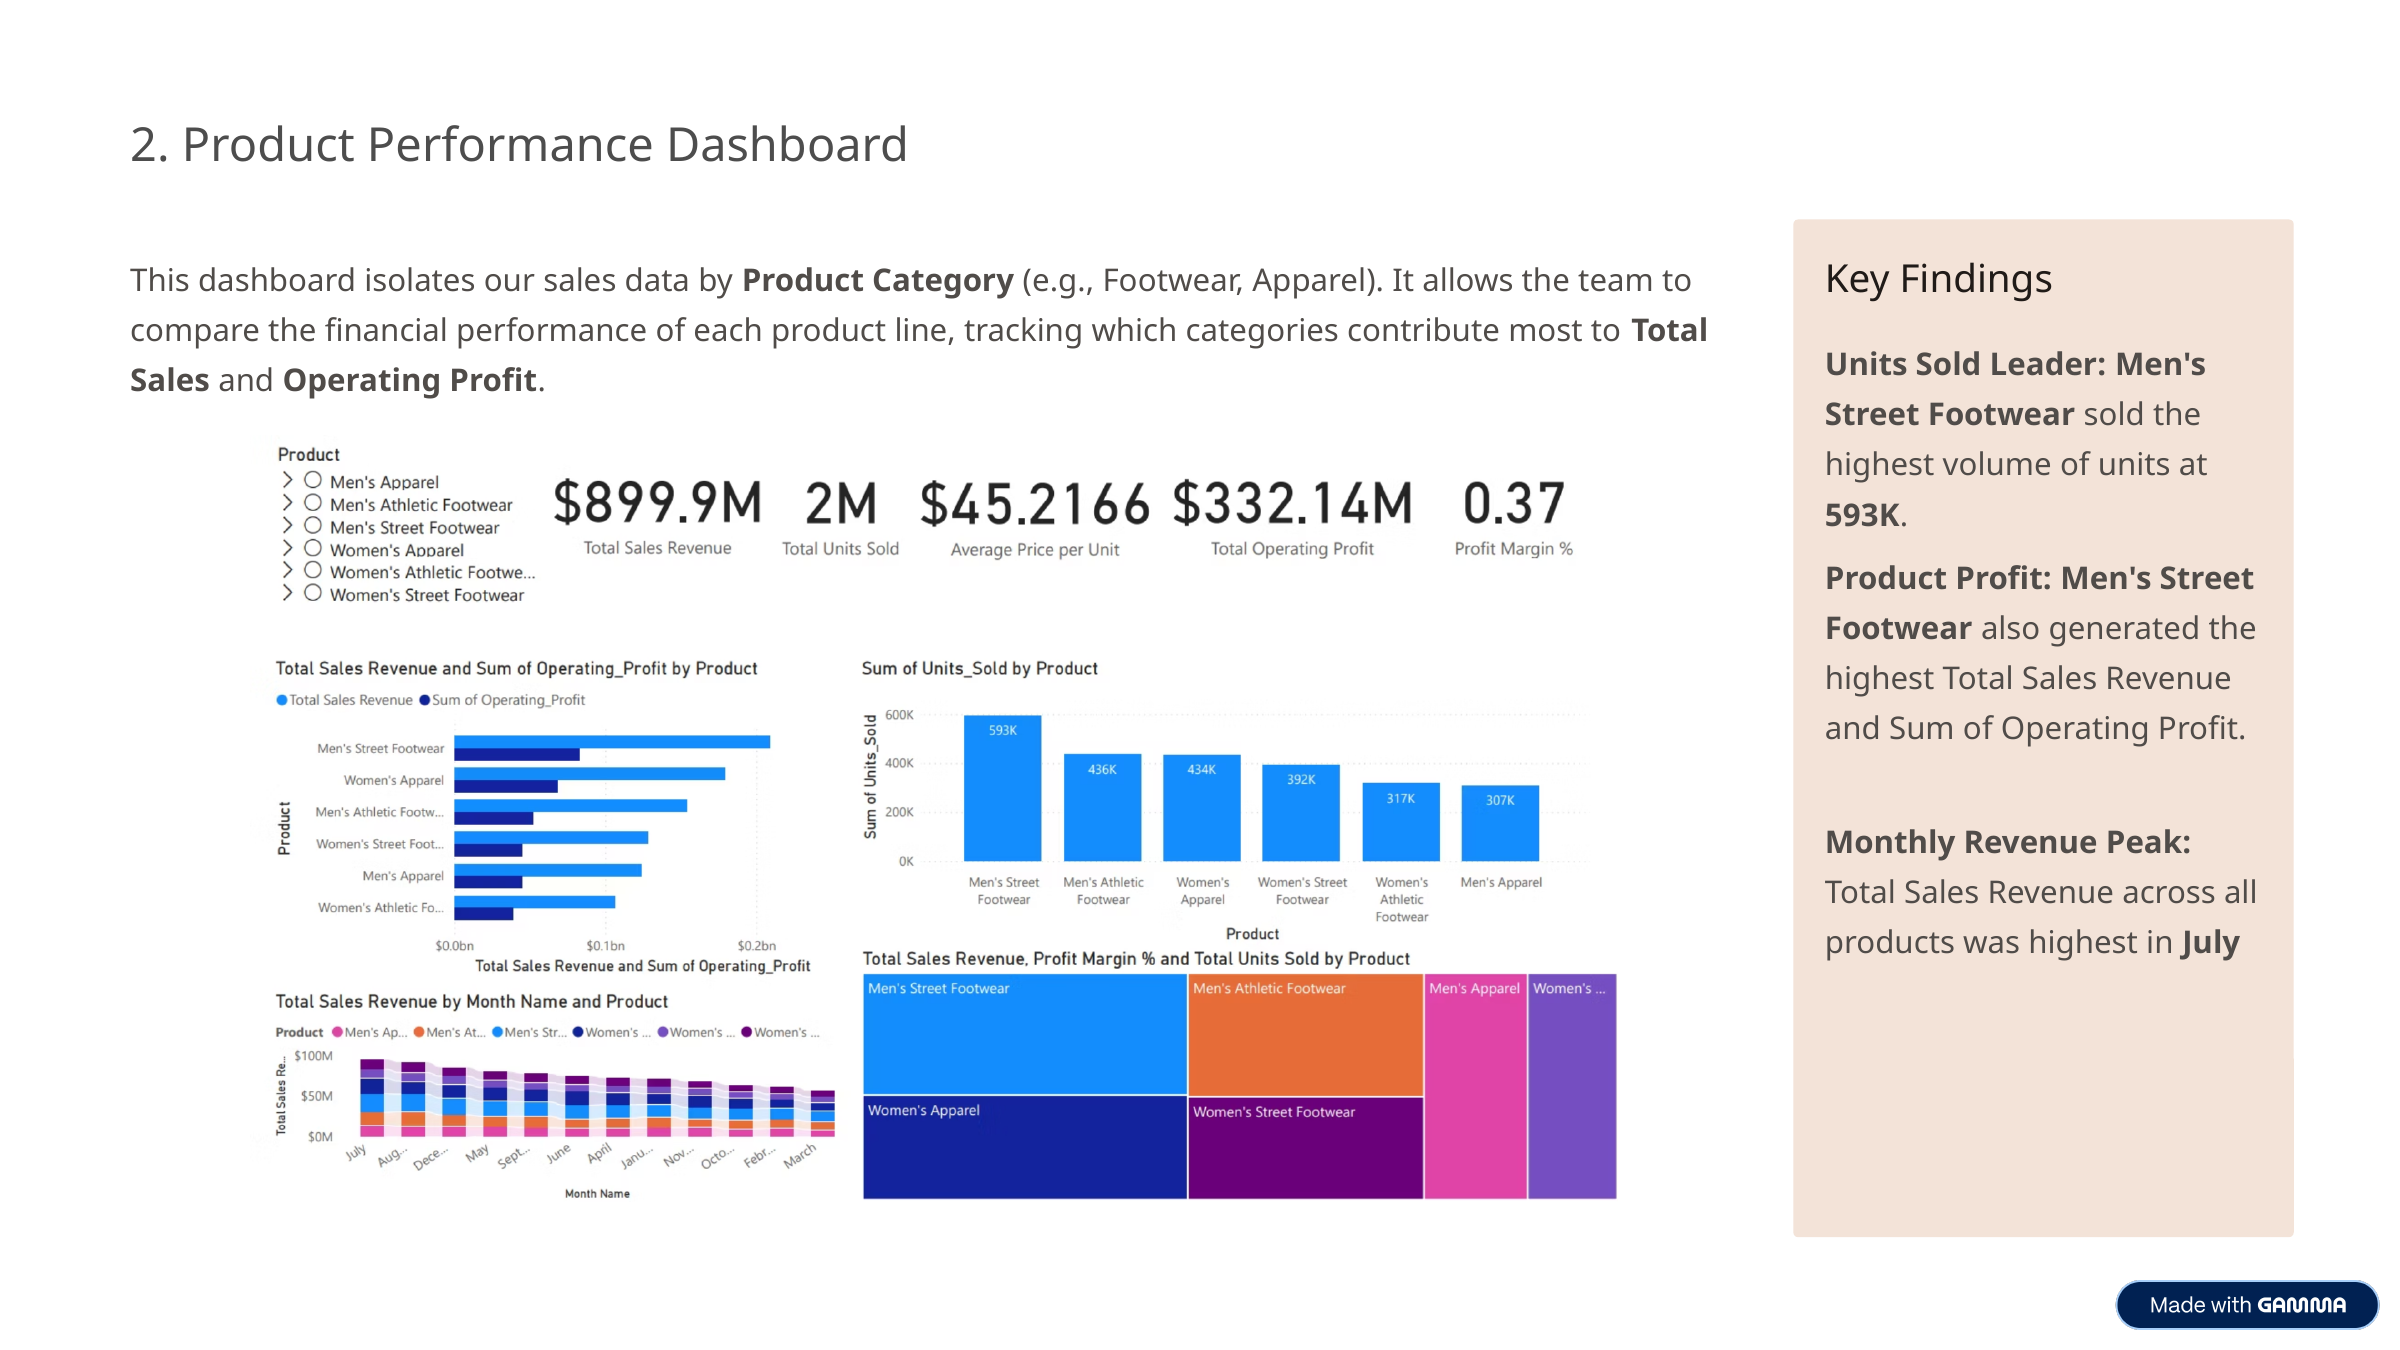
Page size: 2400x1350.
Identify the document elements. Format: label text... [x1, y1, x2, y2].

picture [250, 435, 1618, 1202]
text_box This dashboard isolates our sales data by Product Category (e.g., Footwear, Apparel). It allows the team to compare the financial performance of each product line, tracking which categories contribute most to Total Sales and Operating Profit. [130, 247, 1738, 400]
text_box Key Findings [1824, 251, 2221, 301]
picture [2106, 1271, 2389, 1339]
text_box Product Profit: Men's Street Footwear also generated the highest Total Sales Revenue and Sum of Operating Profit. [1824, 545, 2263, 799]
text_box Monthly Revenue Peak: Total Sales Revenue across all products was highest in July [1824, 809, 2263, 1012]
text_box 2. Product Performance Dashboard [130, 112, 945, 172]
text_box Units Sold Leader: Men's Street Footwear sold the highest volume of units at 593K. [1824, 332, 2263, 535]
text_box [1793, 219, 2294, 1238]
